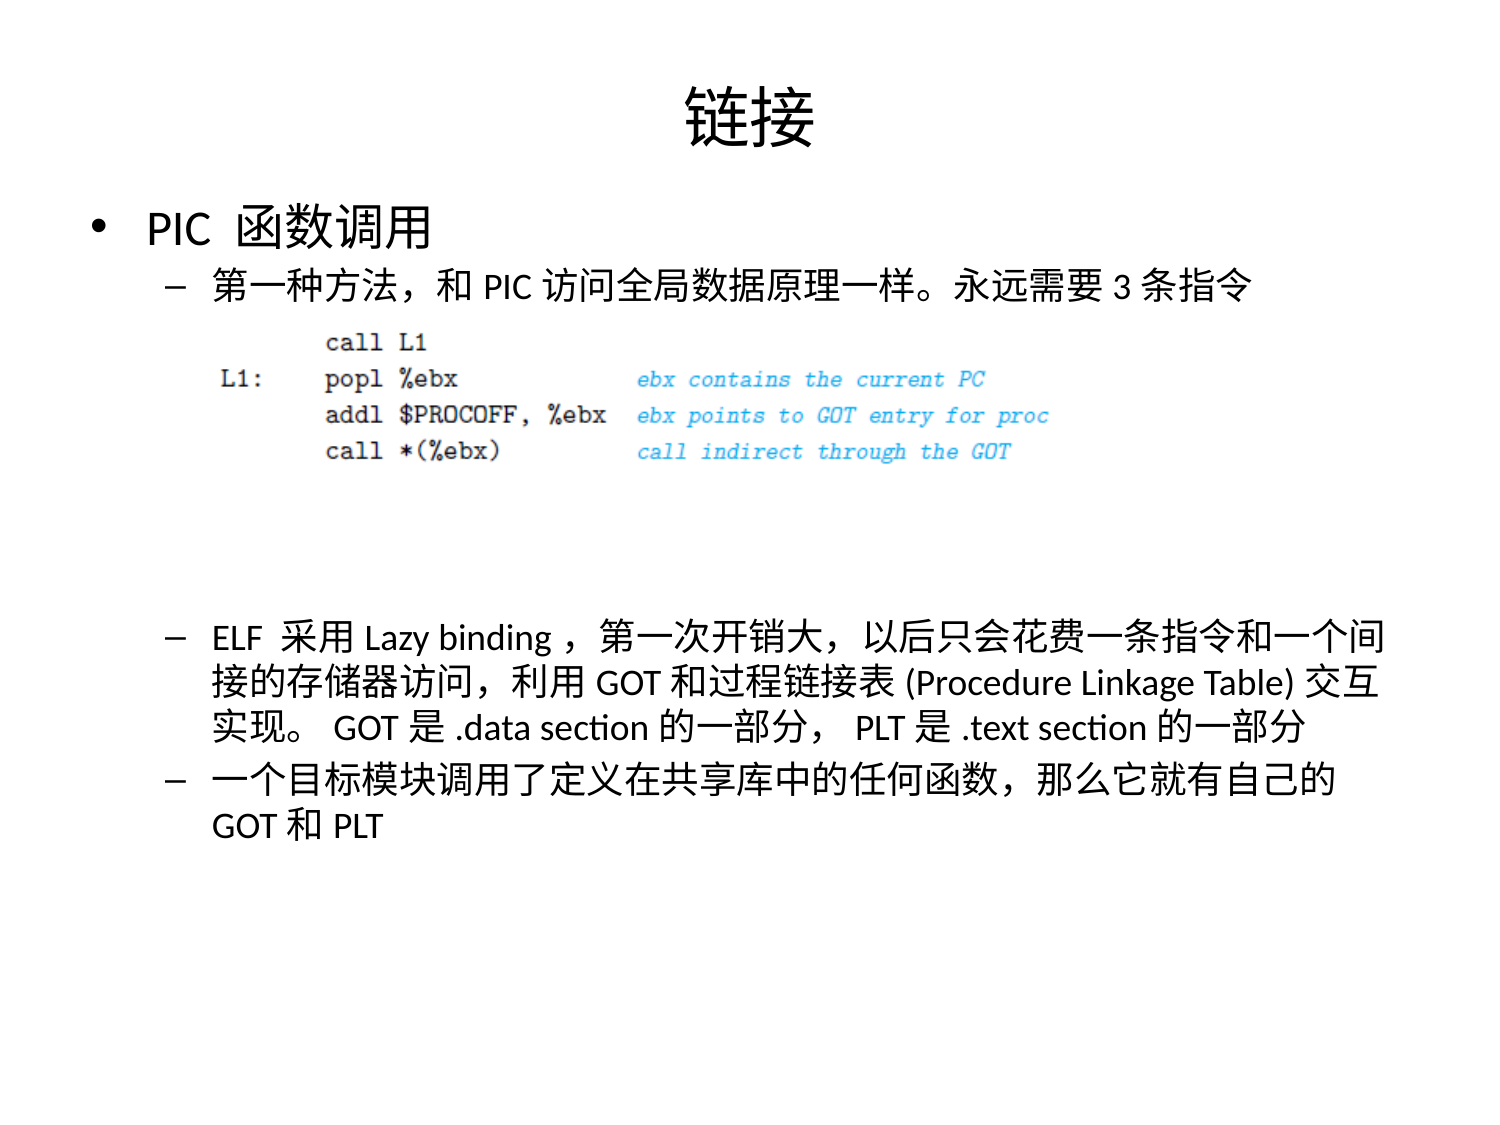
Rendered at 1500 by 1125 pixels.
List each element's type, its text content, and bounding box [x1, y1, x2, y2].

list PIC 函数调用 第一种方法，和PIC访问全局数据原理一样。永远需要3条指令 ELF 采用Lazy binding，第一次开销大，以后只会花费一条指令和一个间接的存储器访问，利用GOT和过程链接表(Procedure Linkage Table)交互实现。GOT是.data section的一部分，PLT是.text section的一部分 一个目标模块调用了定义在共享库中的任何函数，那么它就有自己的GOT和PLT [75, 187, 1425, 1100]
picture [212, 324, 1066, 479]
title 链接 [75, 45, 1425, 187]
